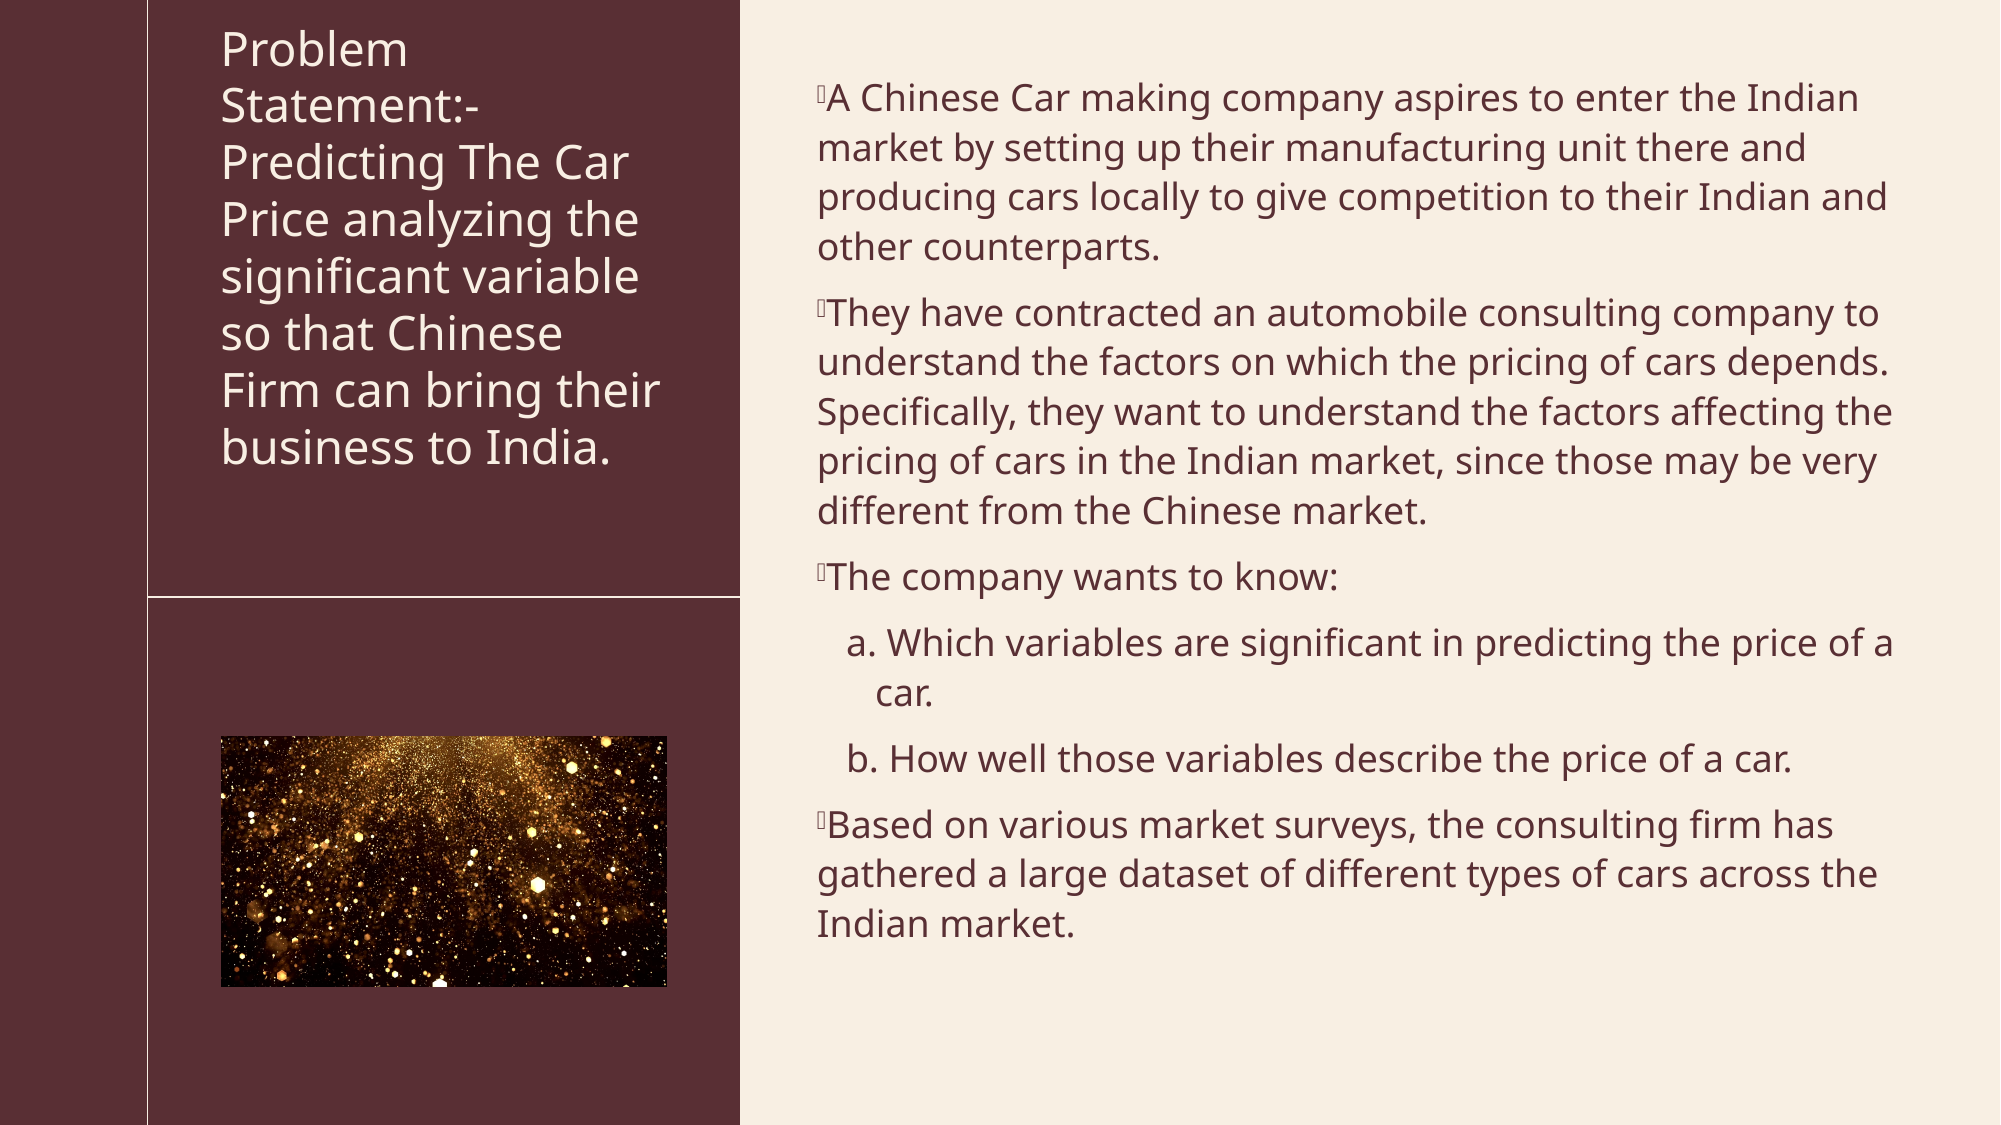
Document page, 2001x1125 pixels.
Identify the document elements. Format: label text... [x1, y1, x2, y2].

text_box [148, 0, 741, 596]
title Problem Statement:- Predicting The Car Price analyzing the significant variable so that Chinese Firm can bring their business to India. [220, 18, 668, 528]
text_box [220, 735, 668, 988]
text_box [741, 0, 2000, 1125]
text_box [148, 598, 741, 1125]
subtitle A Chinese Car making company aspires to enter the Indian market by setting up their manufacturing unit there and producing cars locally to give competition to their Indian and other counterparts. They have contracted an automobile consulting company to understand the factors on which the pricing of cars depends. Specifically, they want to understand the factors affecting the pricing of cars in the Indian market, since those may be very different from the Chinese market. The company wants to know: a. Which variables are significant in predicting the price of a car. b. How well those variables describe the price of a car. Based on various market surveys, the consulting firm has gathered a large dataset of different types of cars across the Indian market. [816, 69, 1928, 1051]
text_box [0, 0, 147, 1125]
